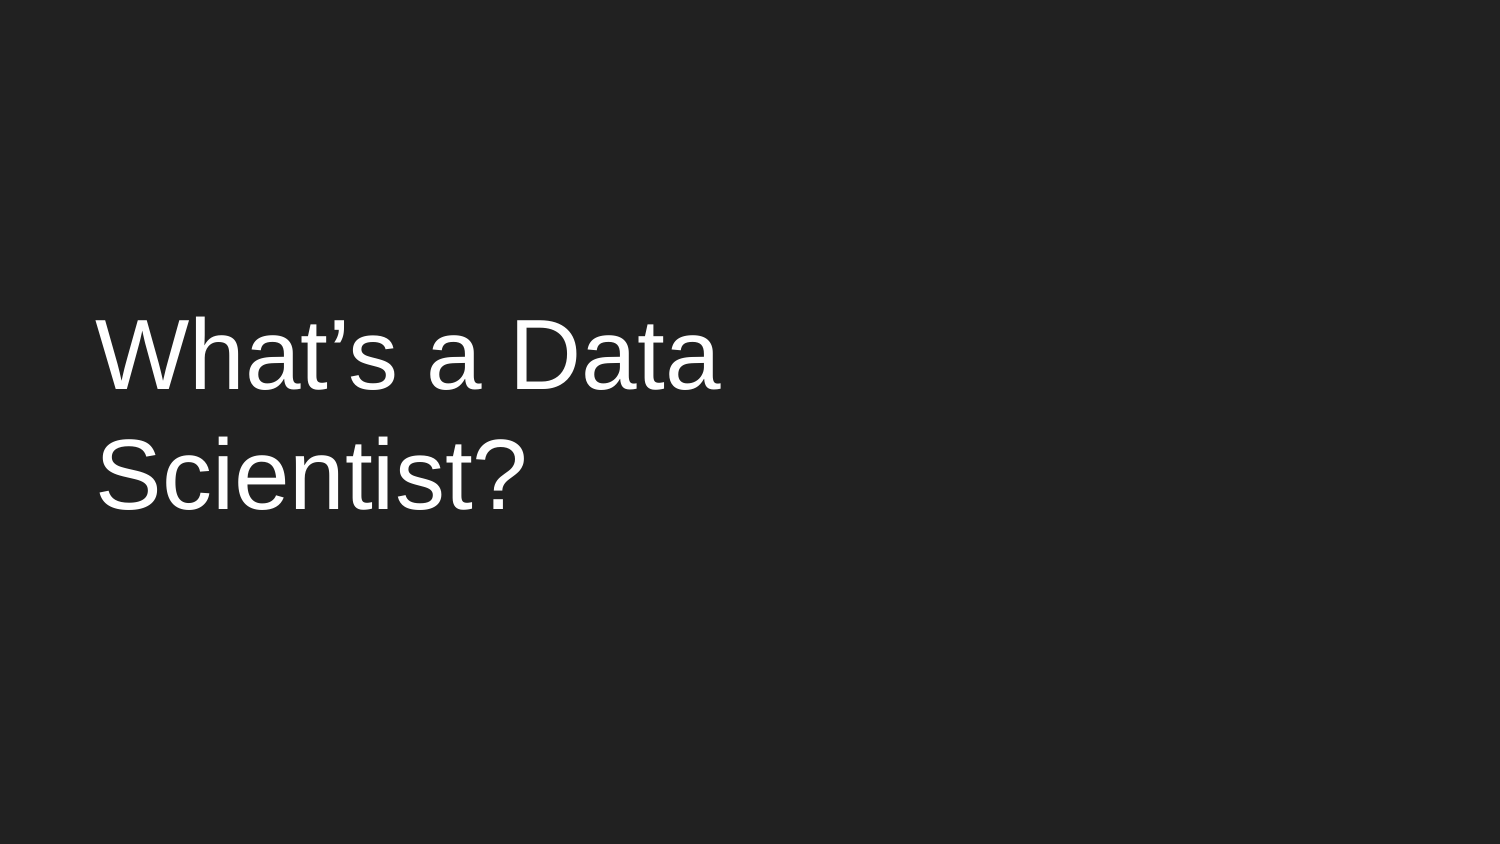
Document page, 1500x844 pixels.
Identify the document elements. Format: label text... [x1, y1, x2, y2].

title What’s a Data Scientist? [80, 73, 1125, 745]
